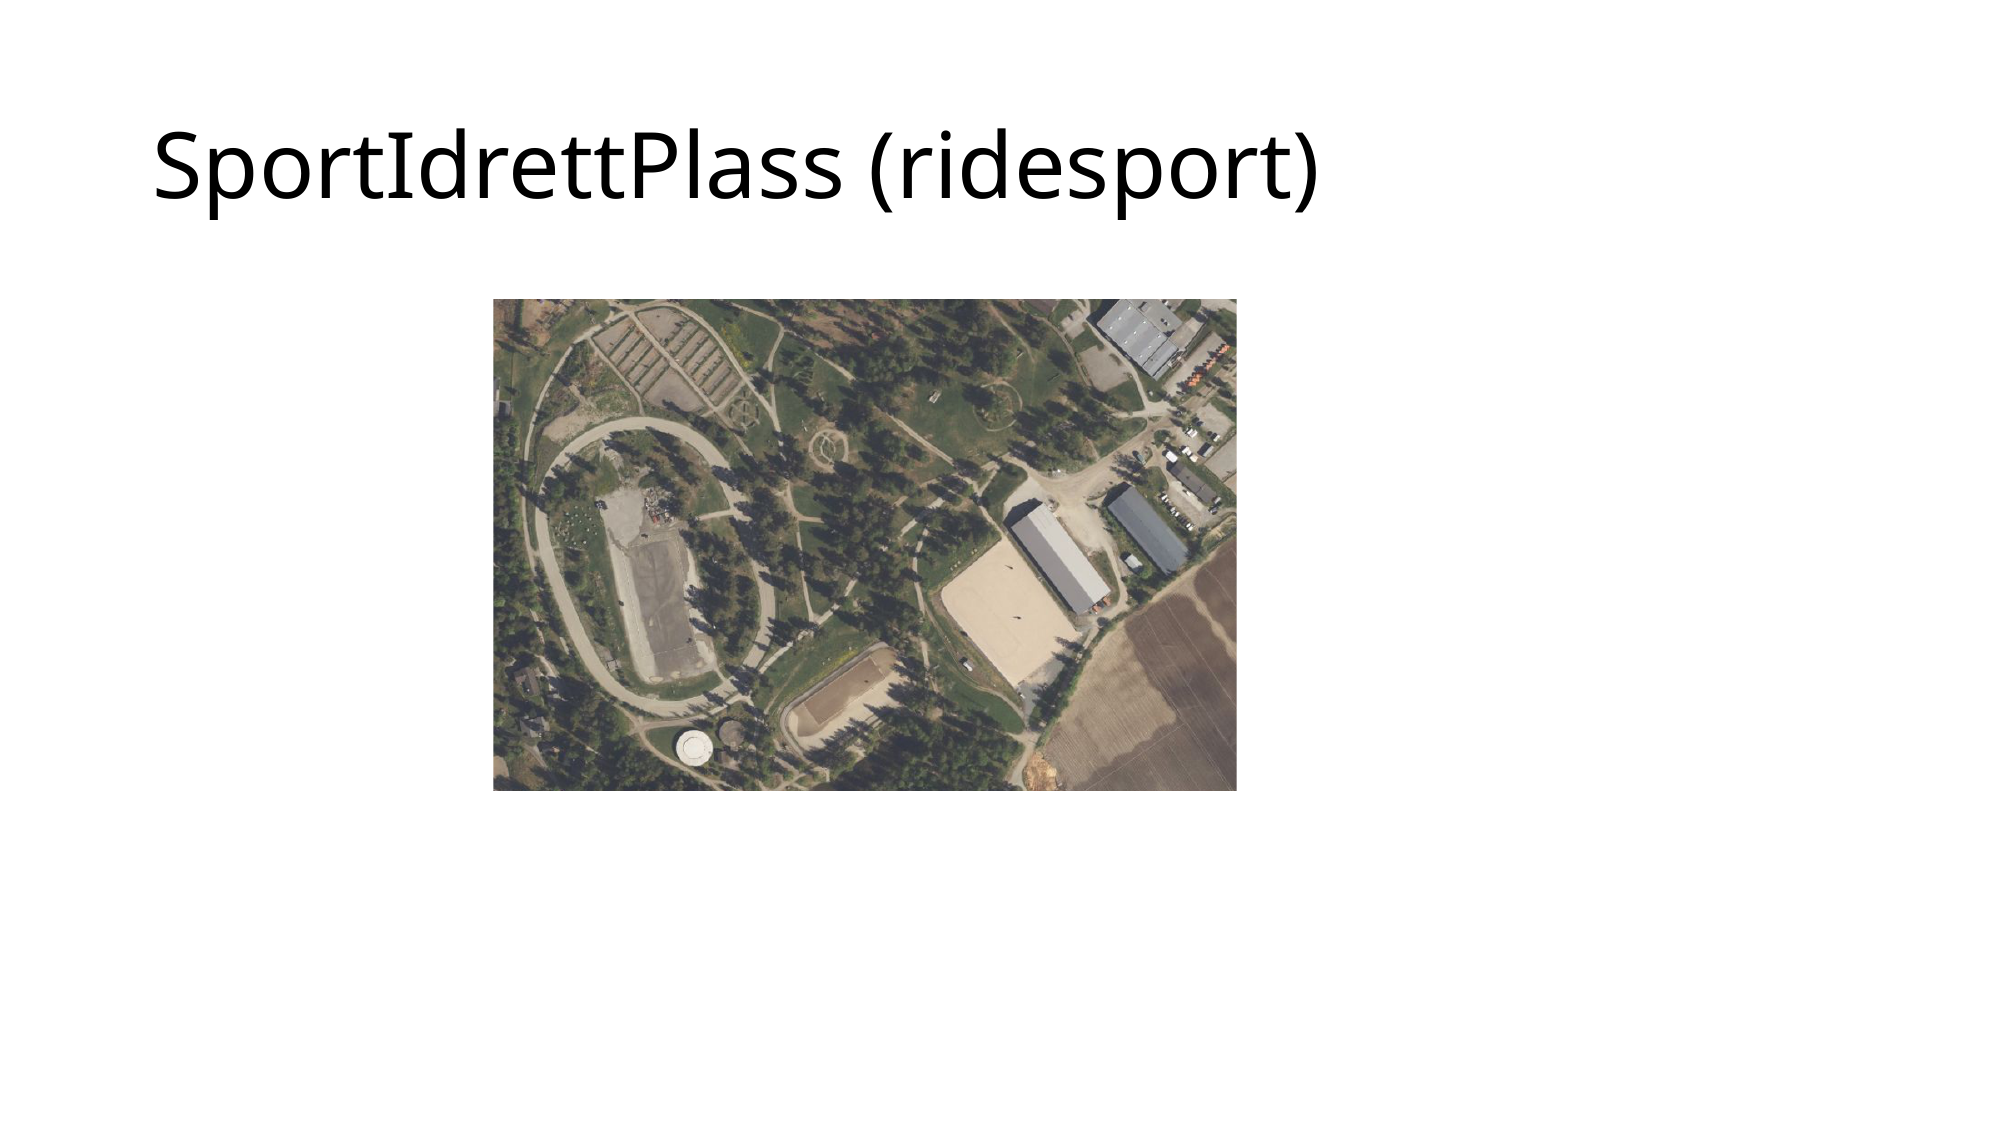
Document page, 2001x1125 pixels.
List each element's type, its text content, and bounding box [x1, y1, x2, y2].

title SportIdrettPlass (ridesport) [137, 59, 1863, 278]
picture [493, 299, 1237, 791]
